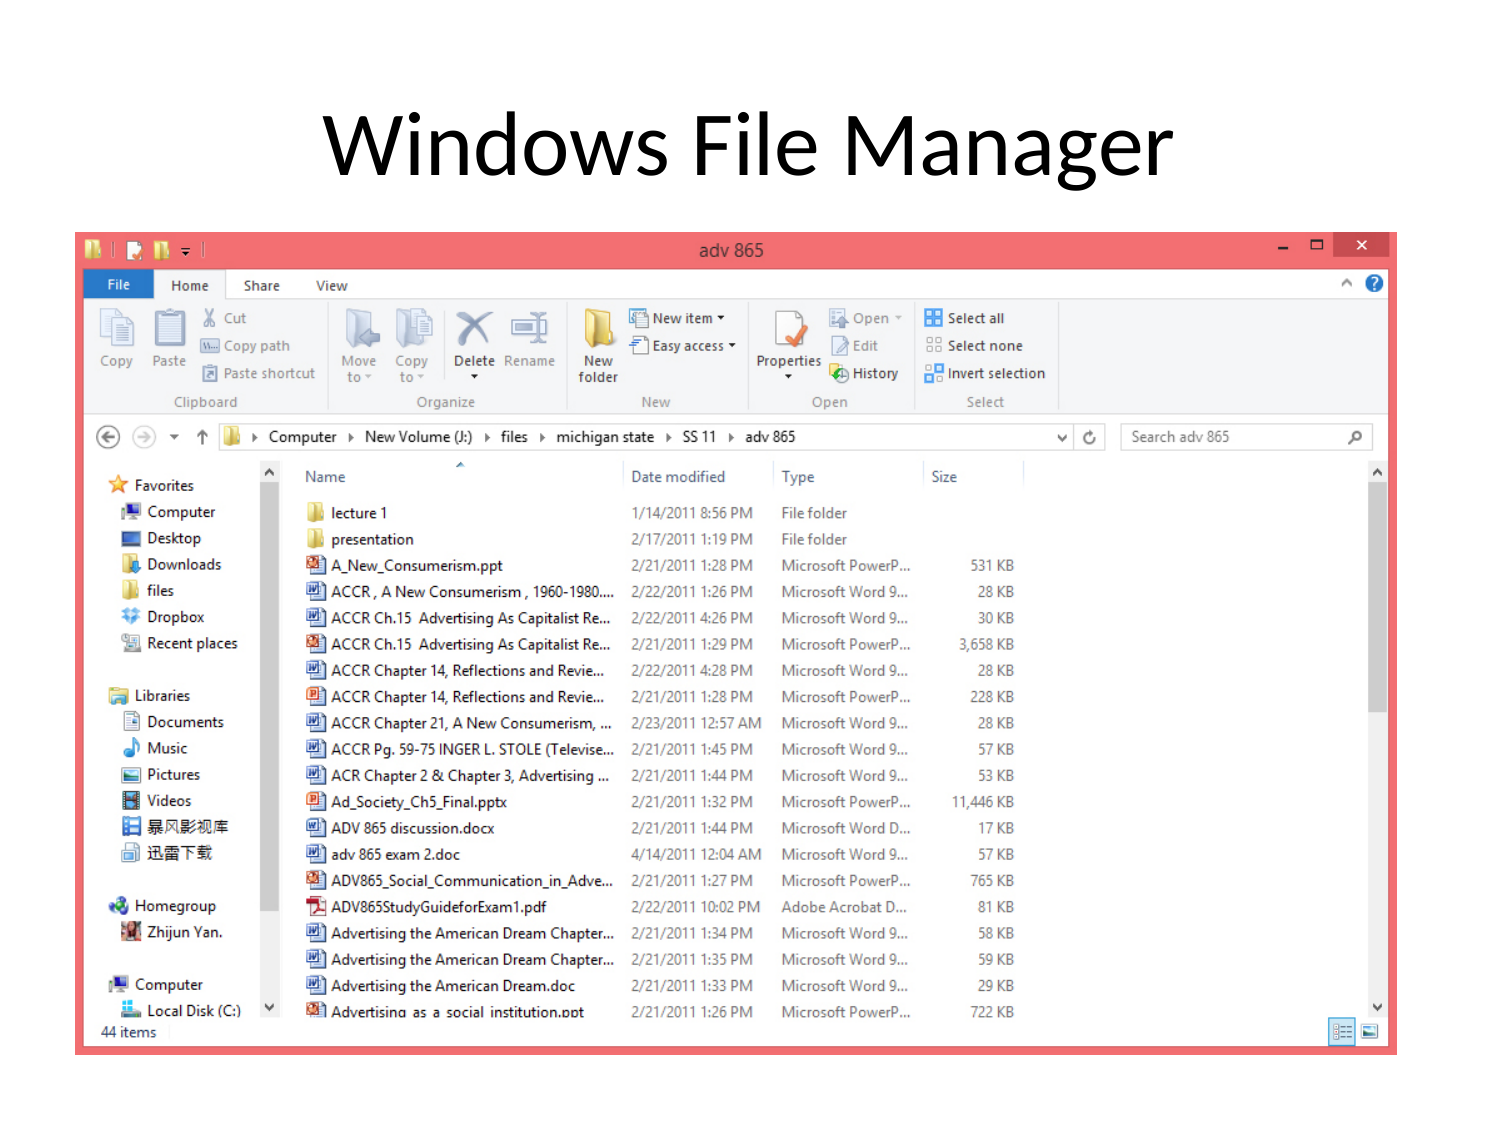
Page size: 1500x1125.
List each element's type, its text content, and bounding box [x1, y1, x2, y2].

picture [74, 232, 1397, 1056]
title Windows File Manager [75, 45, 1425, 233]
